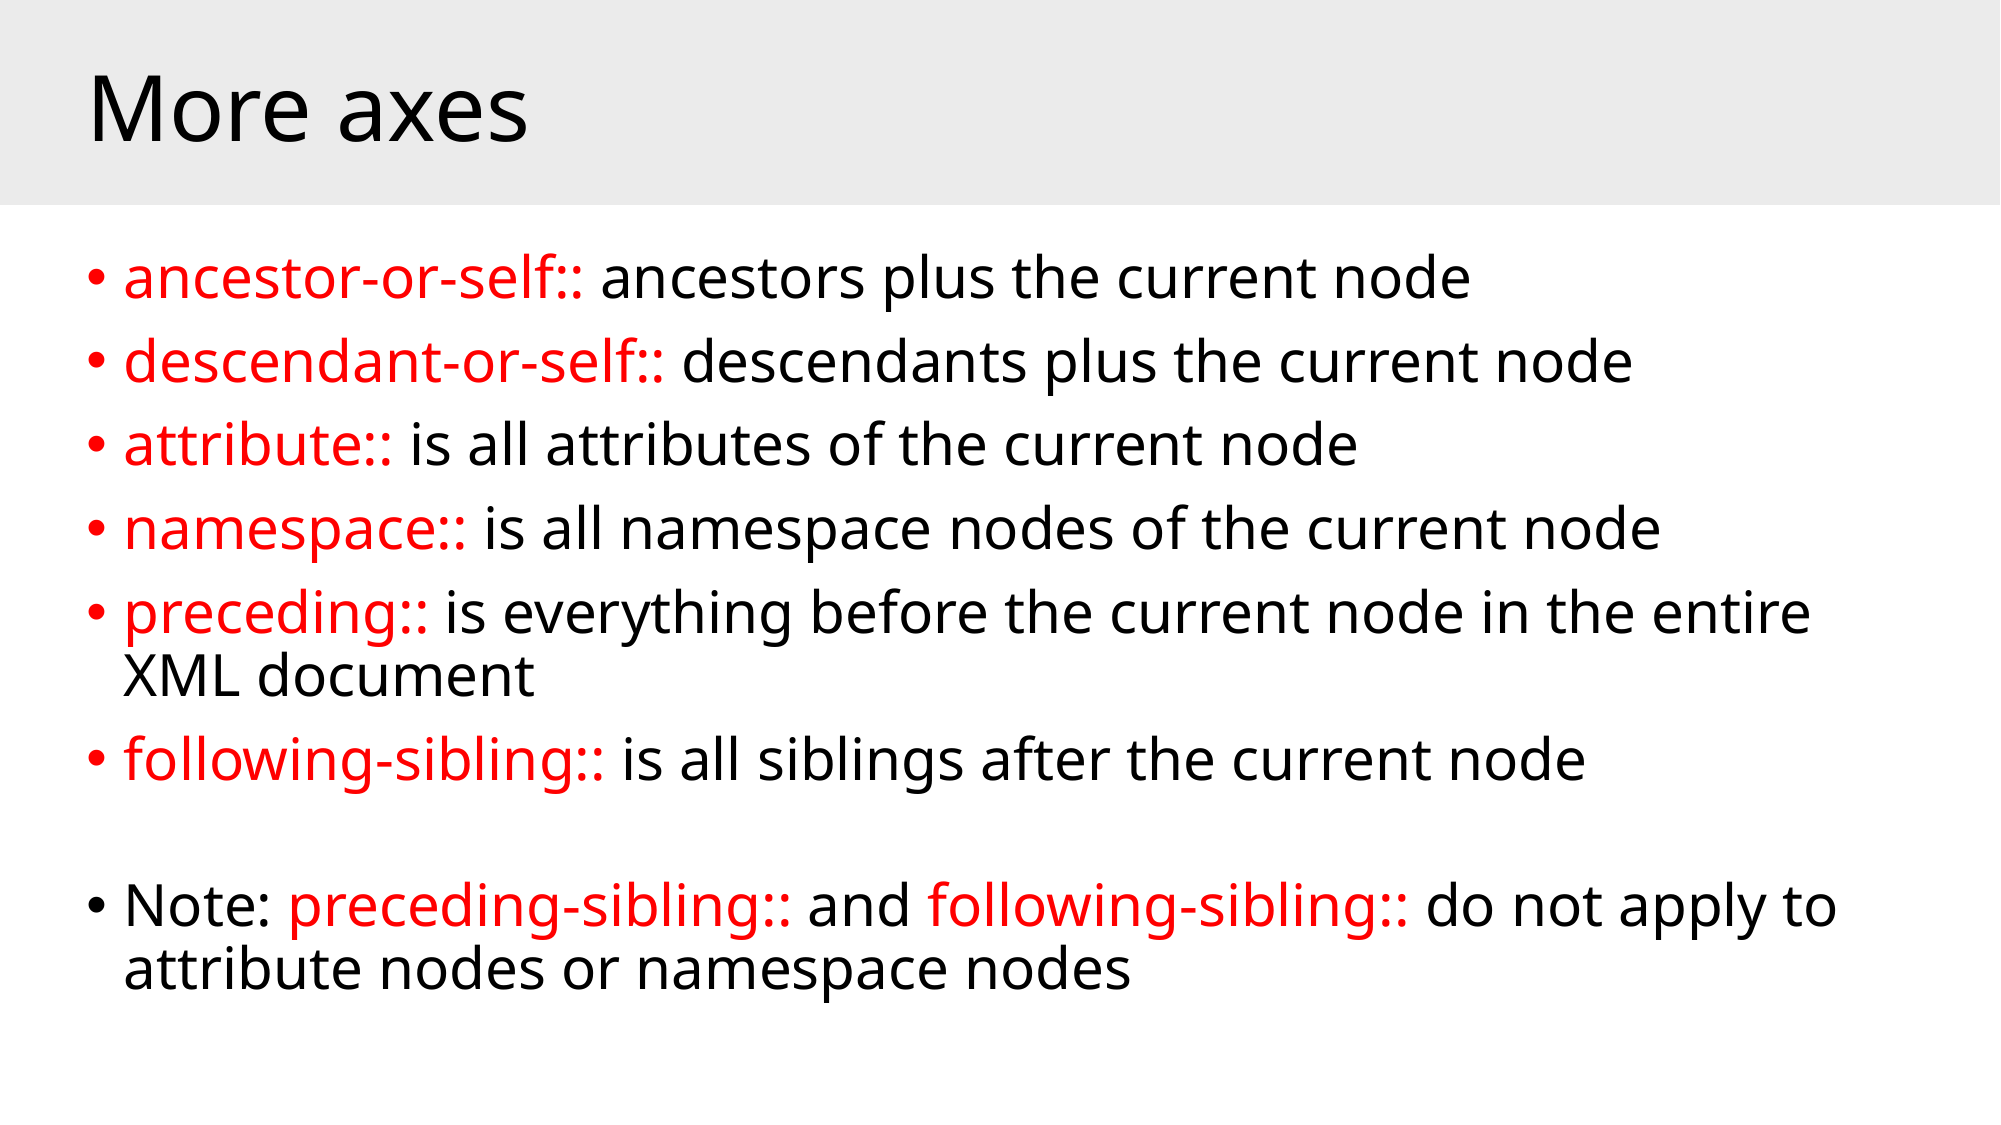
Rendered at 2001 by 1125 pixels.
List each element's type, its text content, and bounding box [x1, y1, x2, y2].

list ancestor-or-self:: ancestors plus the current node descendant-or-self:: descendants plus the current node attribute:: is all attributes of the current node namespace:: is all namespace nodes of the current node preceding:: is everything before the current node in the entire XML document following-sibling:: is all siblings after the current node Note: preceding-sibling:: and following-sibling:: do not apply to attribute nodes or namespace nodes [71, 240, 1929, 1072]
title More axes [71, 53, 1929, 171]
